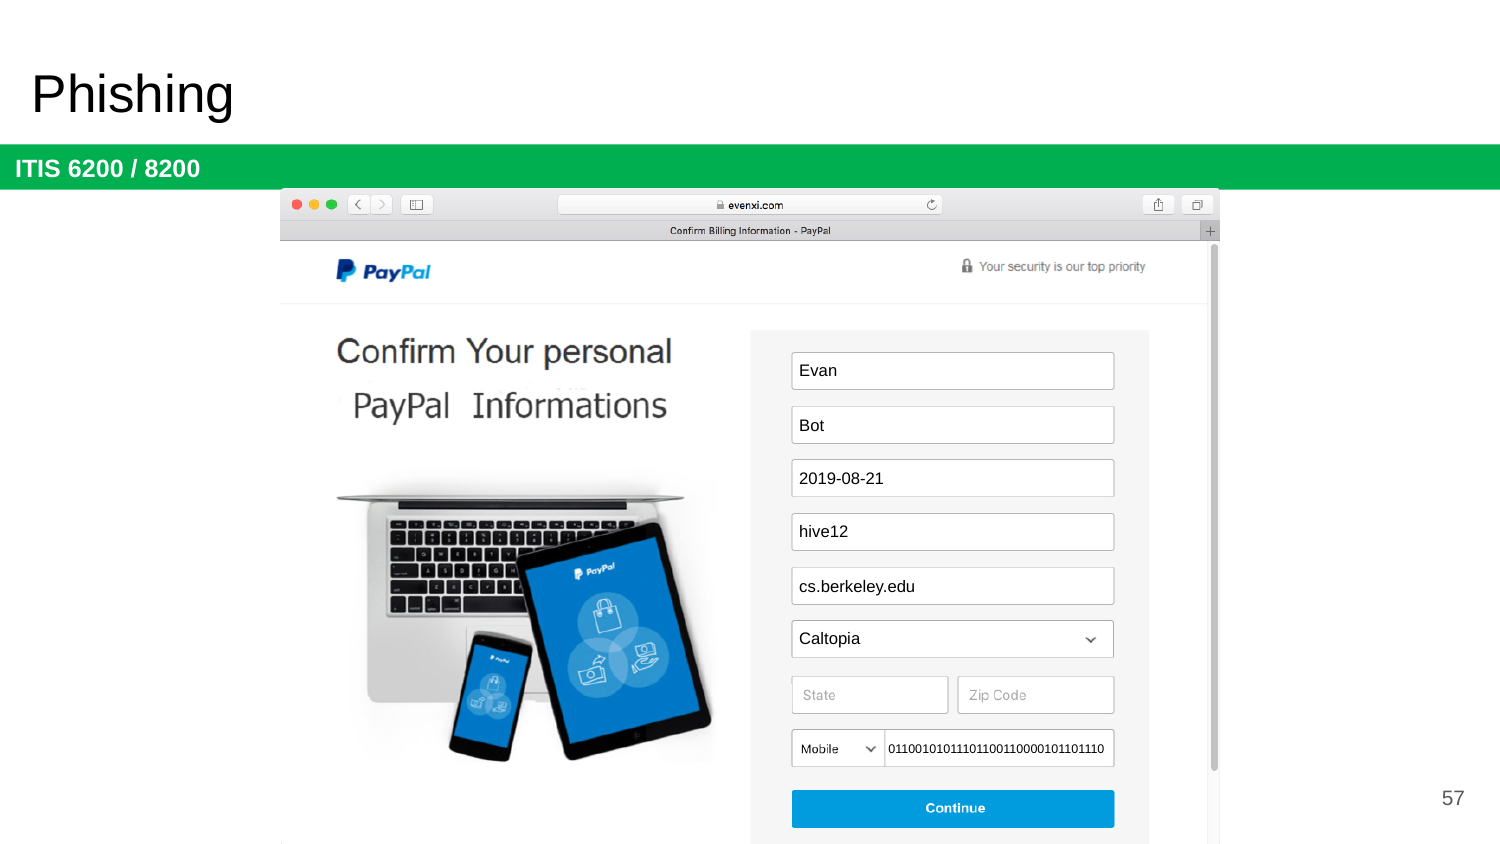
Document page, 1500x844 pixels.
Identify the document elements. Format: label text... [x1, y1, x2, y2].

title Phishing [16, 44, 1415, 139]
slide_number 57 [1389, 764, 1480, 830]
picture [280, 188, 1220, 844]
